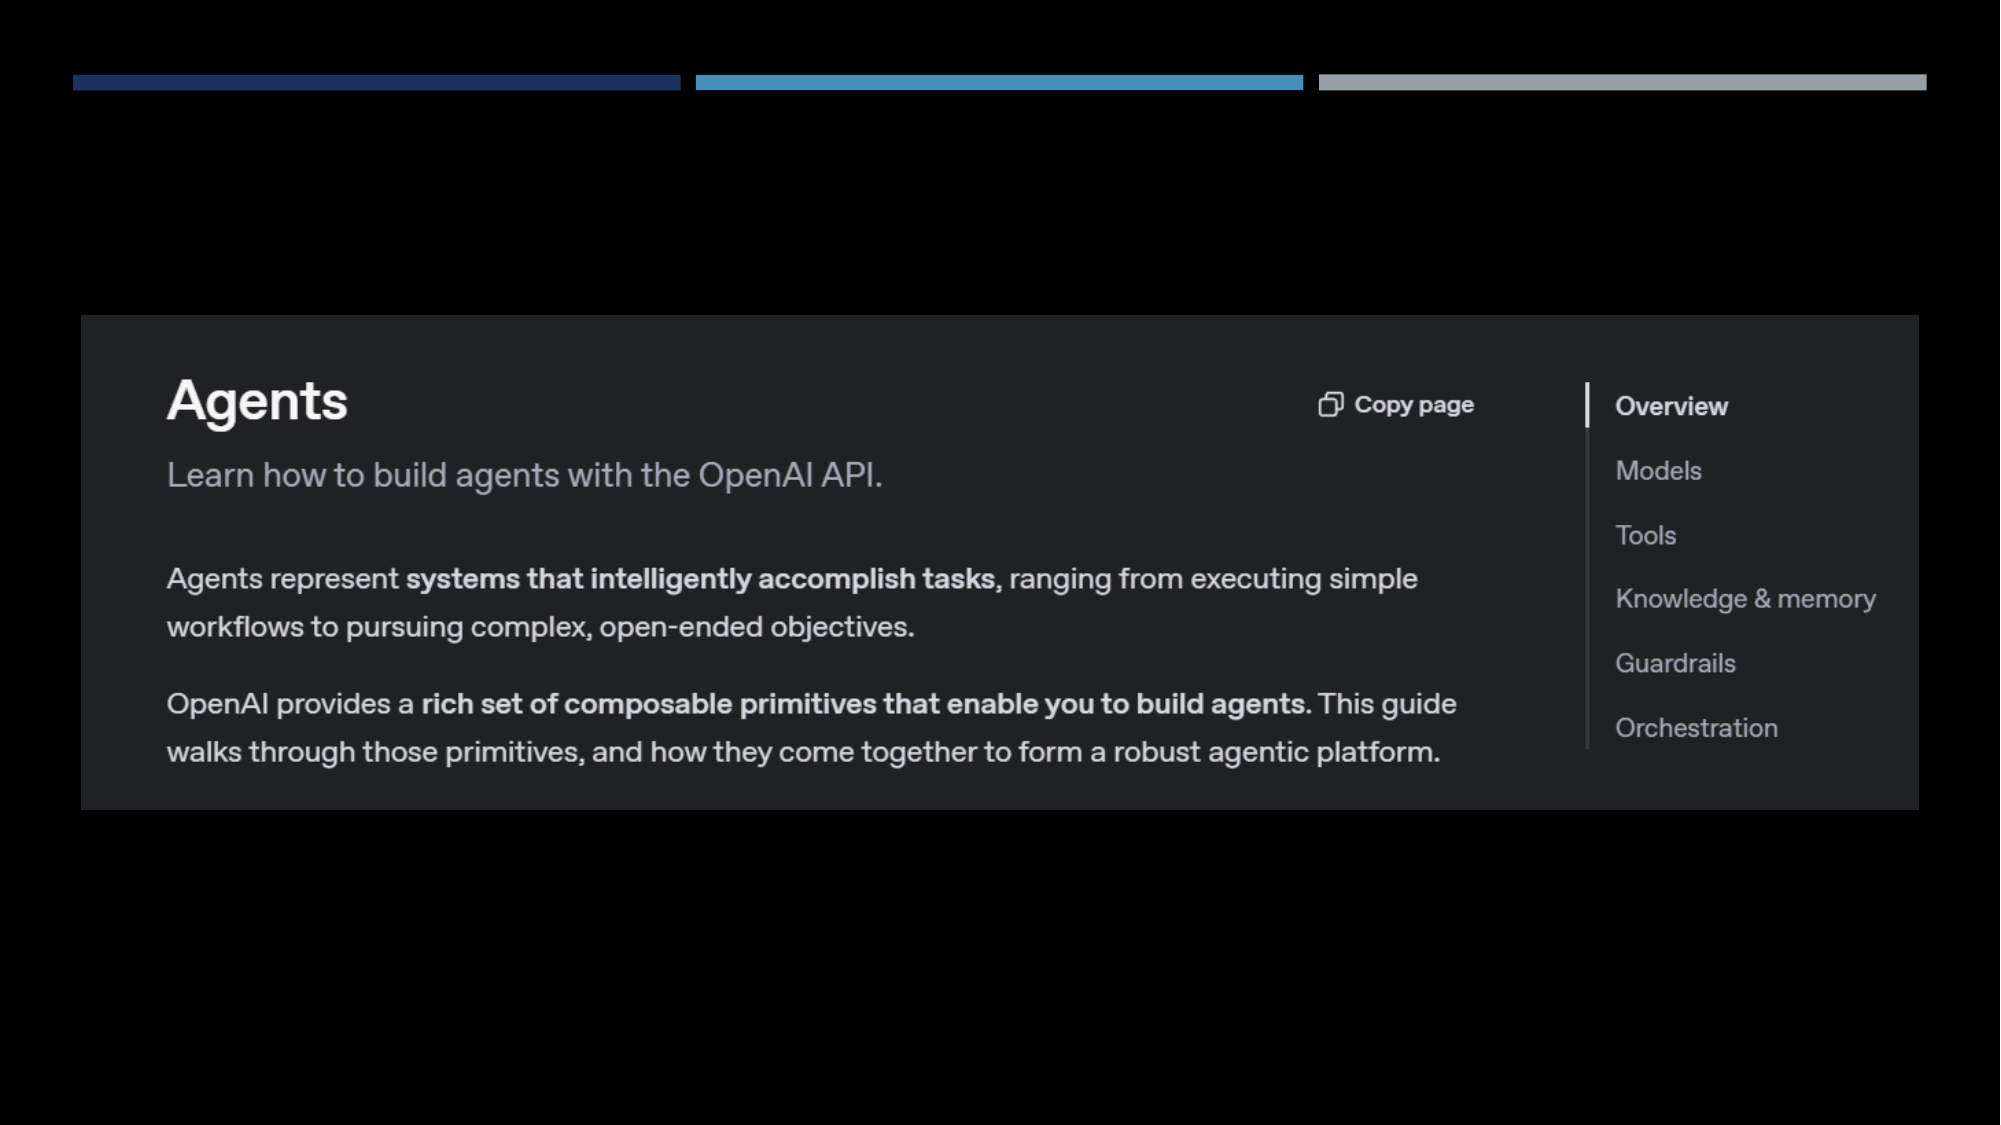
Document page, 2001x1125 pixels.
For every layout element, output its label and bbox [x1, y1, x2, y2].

picture [81, 315, 1919, 810]
